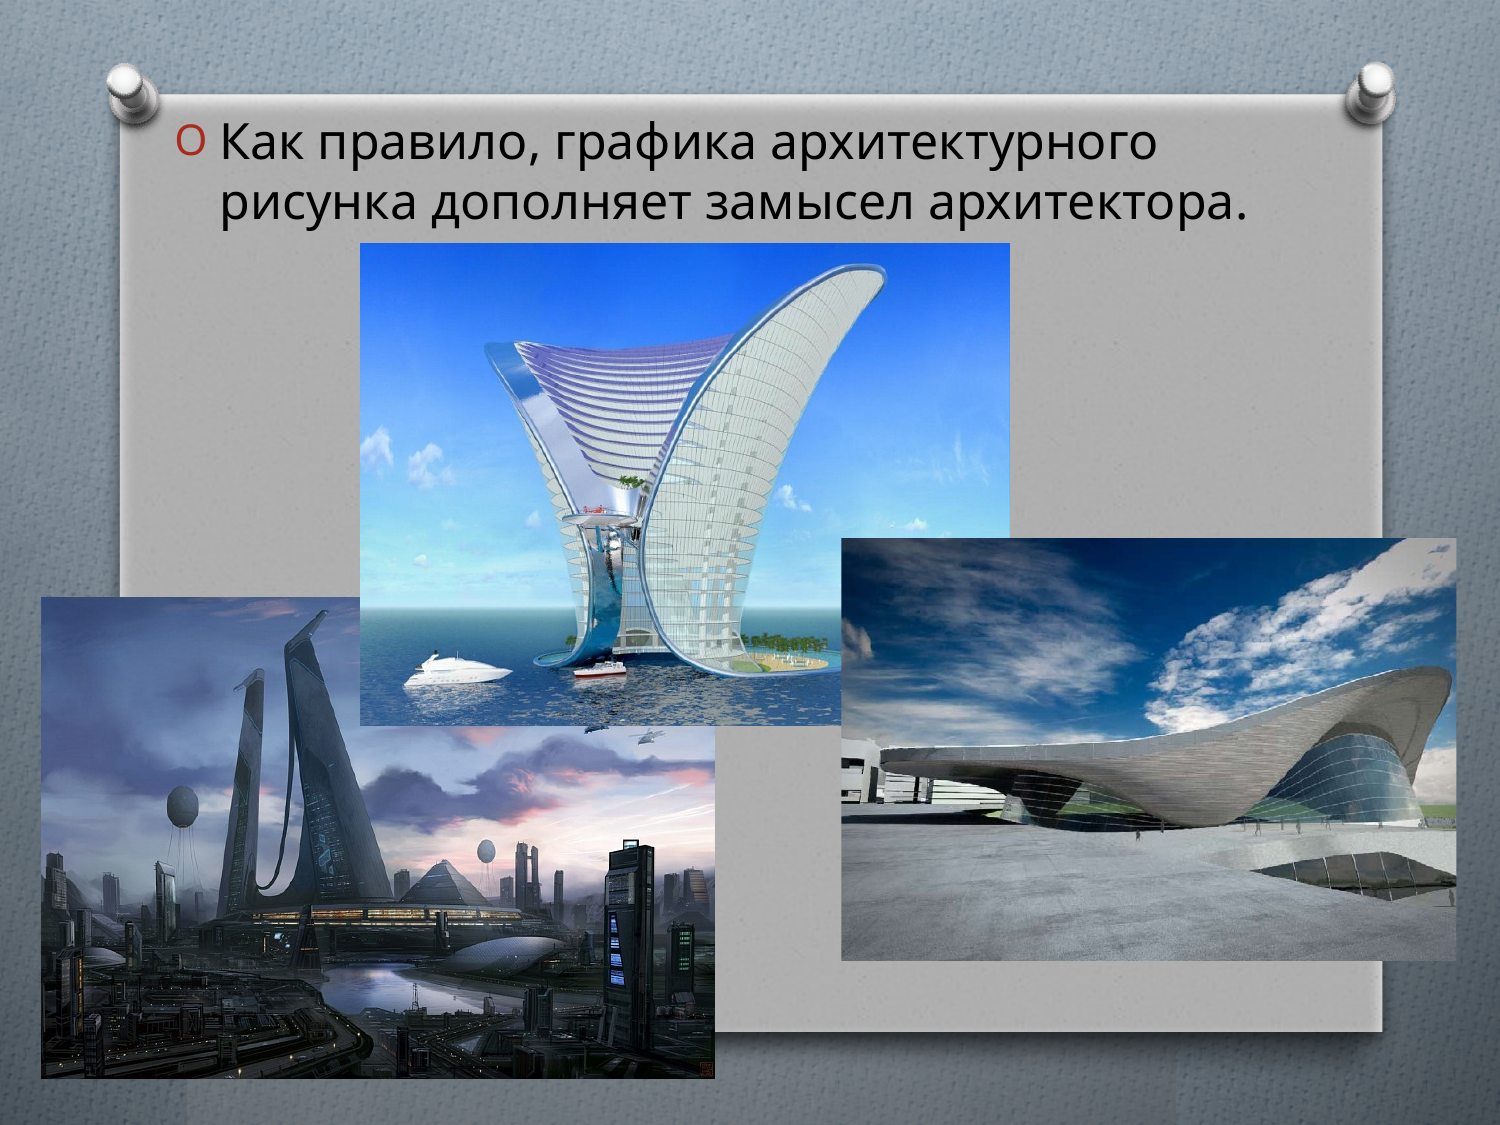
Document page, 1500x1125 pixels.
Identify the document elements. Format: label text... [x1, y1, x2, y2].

picture [41, 243, 1457, 1079]
list Как правило, графика архитектурного рисунка дополняет замысел архитектора. [159, 101, 1376, 268]
picture [75, 29, 198, 153]
picture [1317, 35, 1439, 146]
